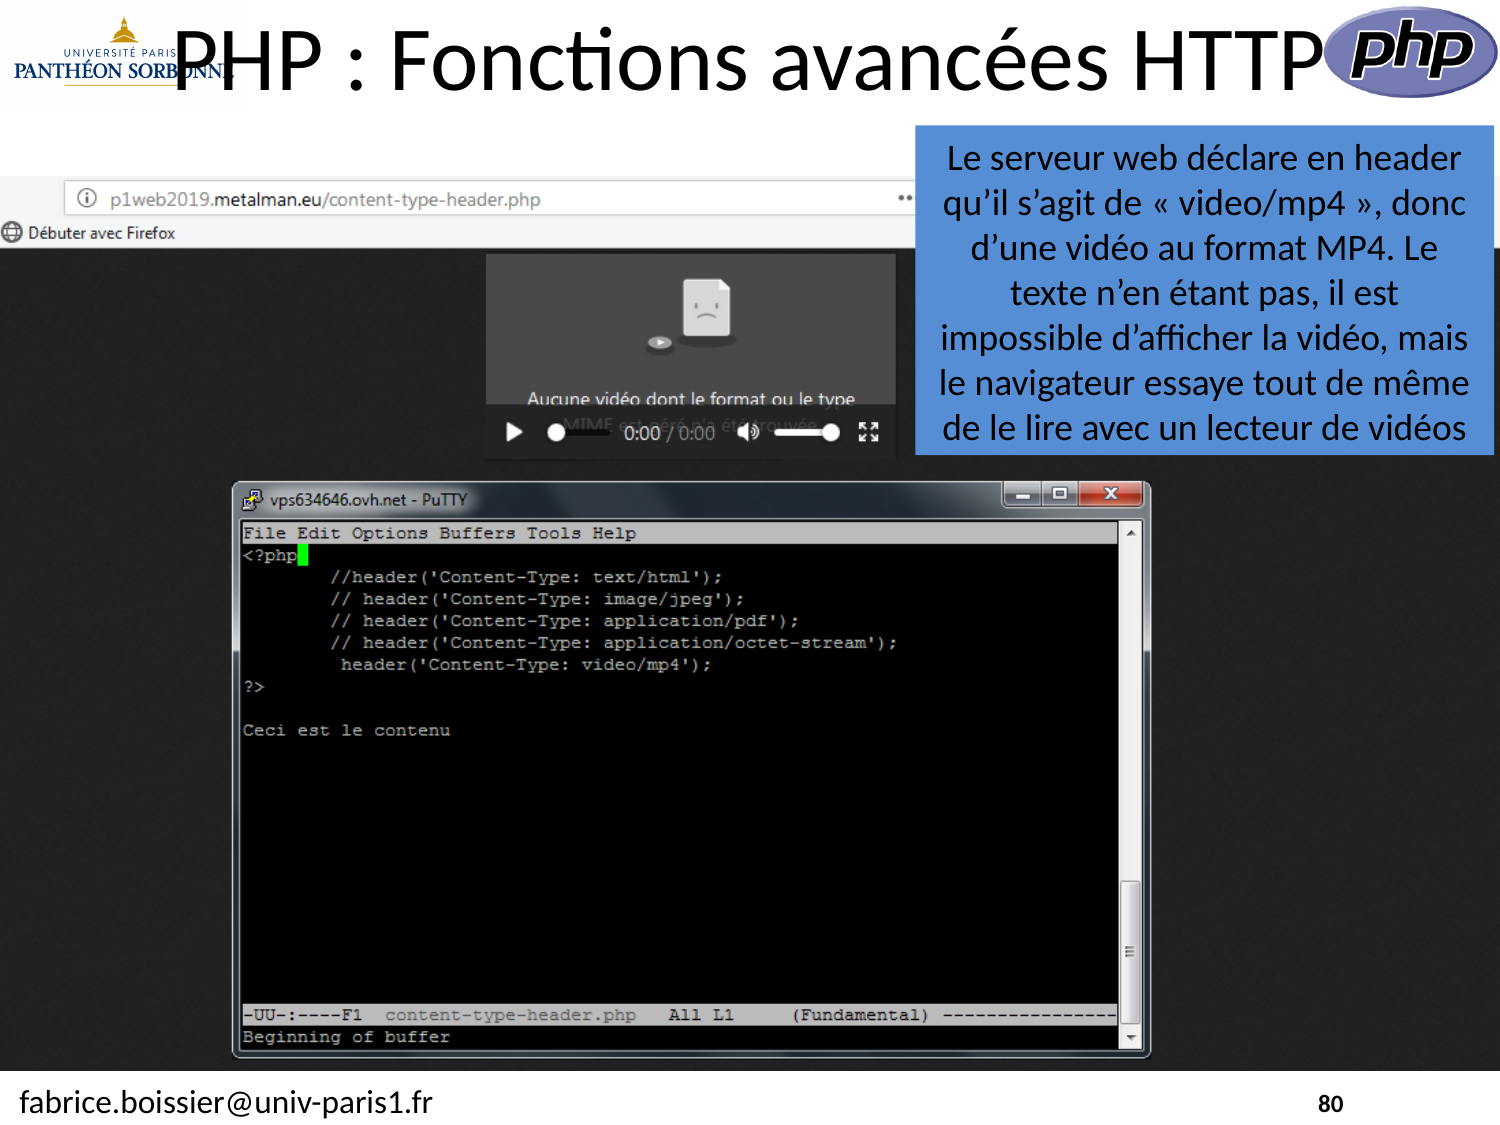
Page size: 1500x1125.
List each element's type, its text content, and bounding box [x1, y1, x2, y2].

picture [0, 2, 75, 114]
slide_number 80 [1156, 1078, 1500, 1125]
picture [1425, 0, 1500, 119]
text_box Le serveur web déclare en header qu’il s’agit de « video/mp4 », donc d’une vidéo au format MP4. Le texte n’en étant pas, il est impossible d’afficher la vidéo, mais le navigateur essaye tout de même de le lire avec un lecteur de vidéos [915, 125, 1495, 176]
title PHP : Fonctions avancées HTTP [75, 0, 1425, 148]
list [0, 176, 1500, 1071]
